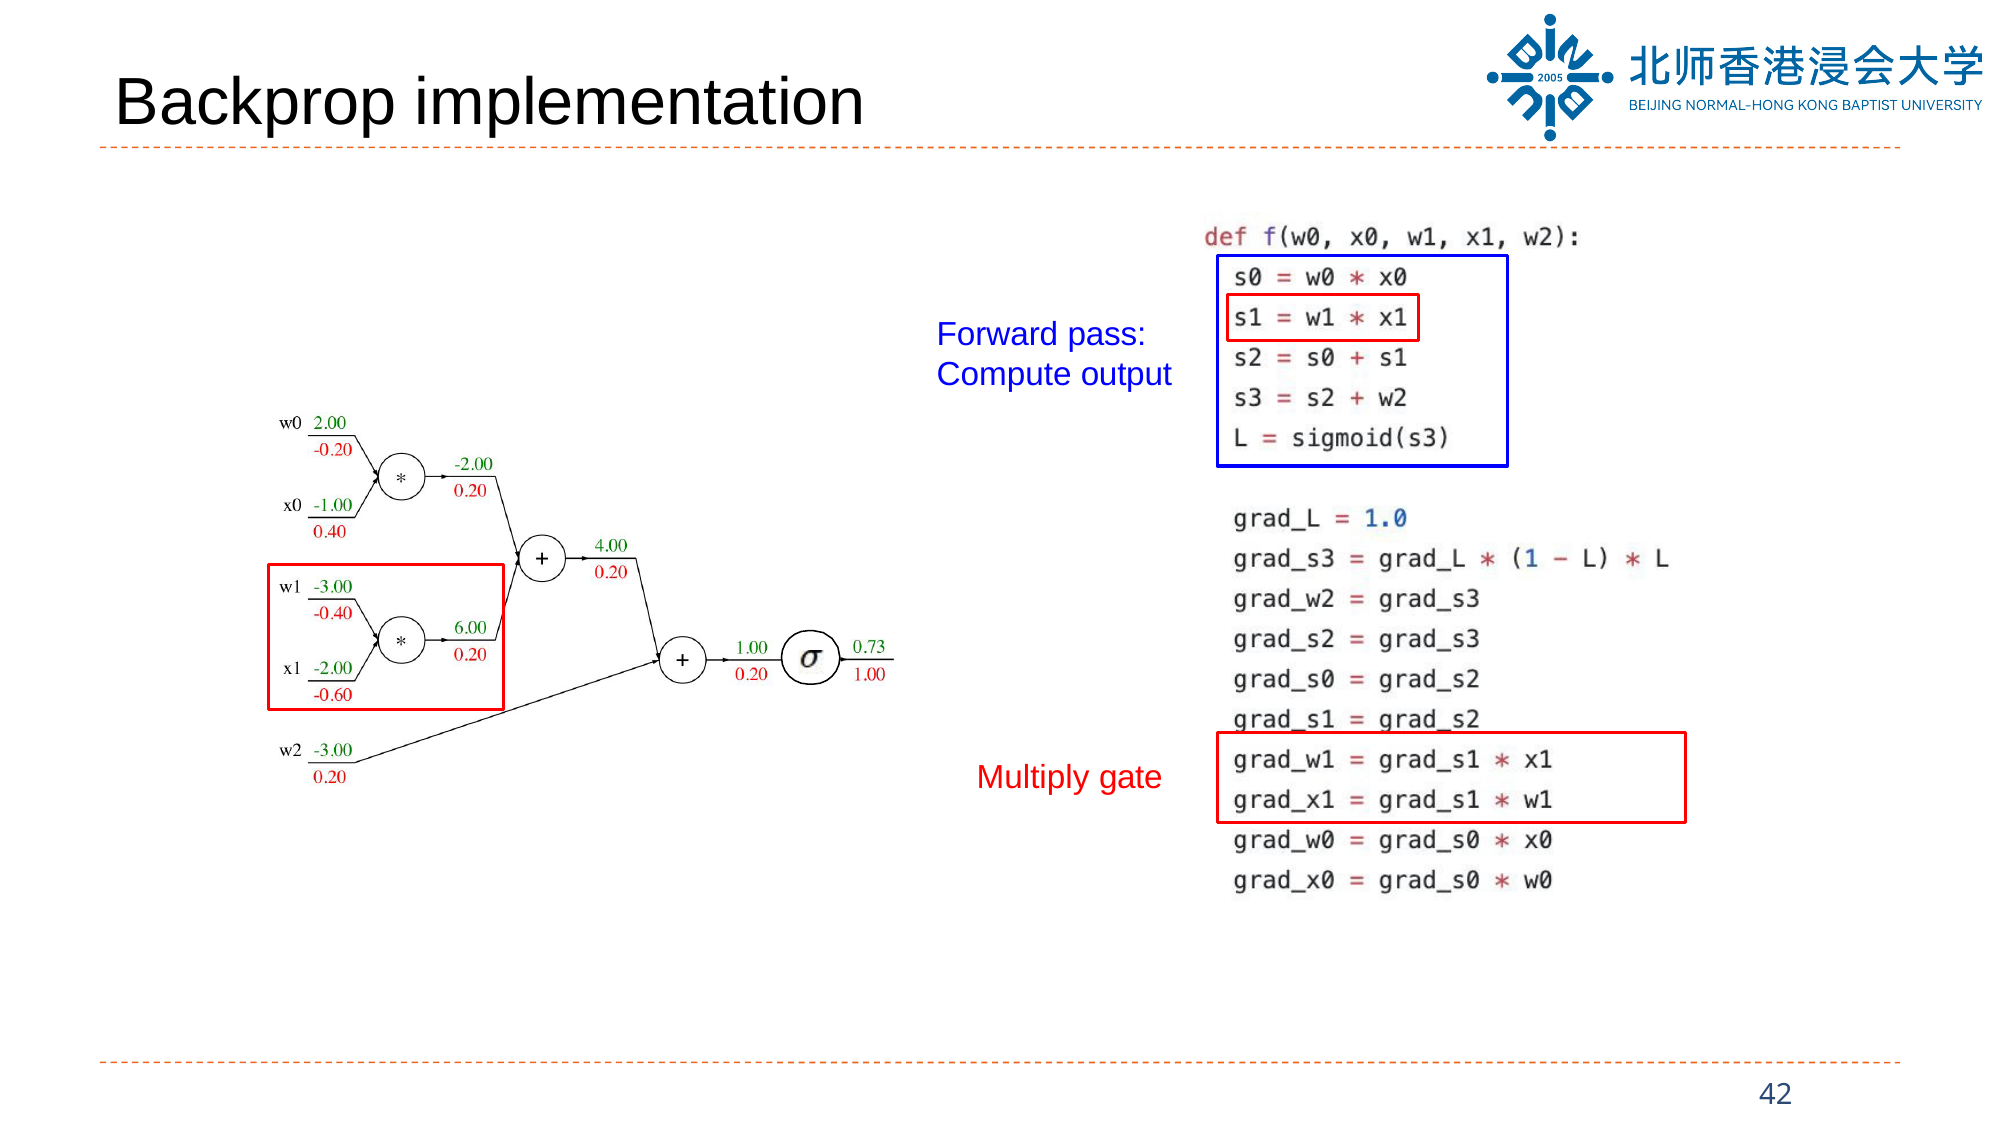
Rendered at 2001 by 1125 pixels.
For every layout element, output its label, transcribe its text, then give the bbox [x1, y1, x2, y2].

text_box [1203, 212, 1688, 901]
picture [1469, 0, 2000, 156]
text_box Multiply gate [974, 752, 1166, 795]
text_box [266, 411, 895, 787]
title Backprop implementation [99, 24, 1900, 146]
text_box Forward pass: Compute output [934, 310, 1176, 392]
